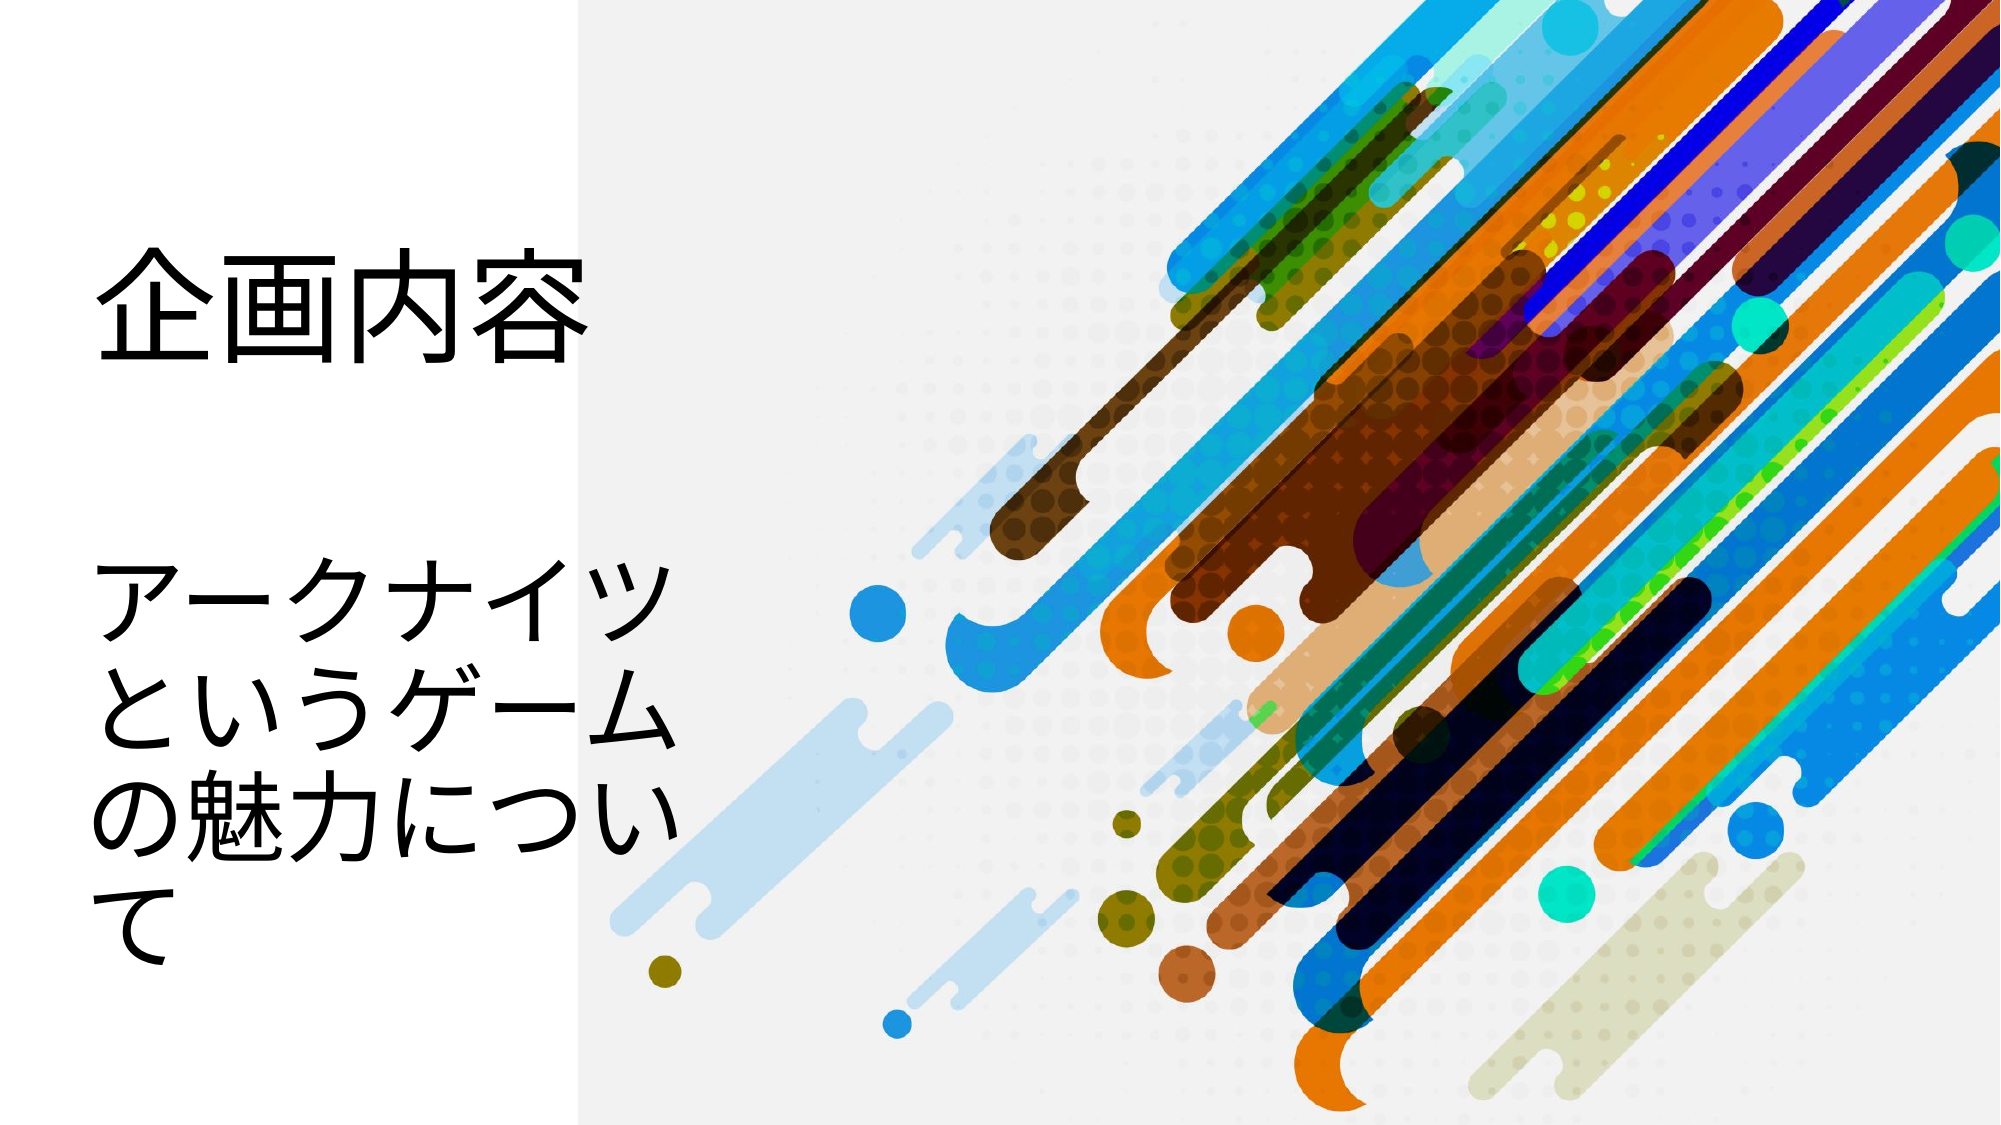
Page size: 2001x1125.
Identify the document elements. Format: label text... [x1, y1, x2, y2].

picture [577, 0, 2000, 1125]
list 企画内容 [77, 238, 577, 437]
title アークナイツというゲームの魅力について [70, 454, 577, 992]
